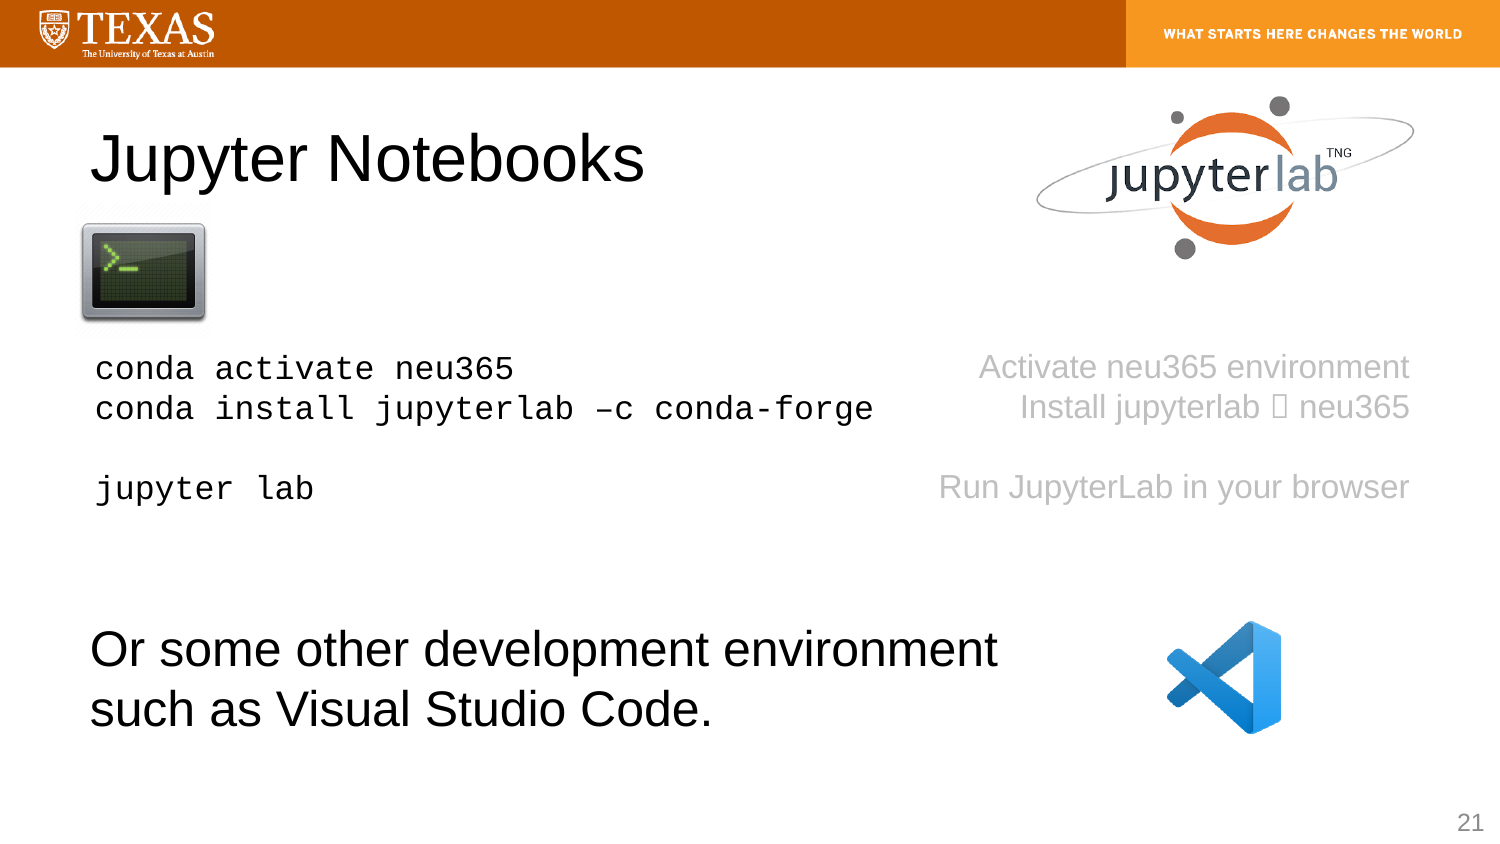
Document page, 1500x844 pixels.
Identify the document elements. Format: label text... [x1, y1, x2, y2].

text_box Activate neu365 environment Install jupyterlab  neu365 Run JupyterLab in your browser [875, 338, 1425, 513]
text_box conda activate neu365 conda install jupyterlab –c conda-forge jupyter lab [80, 339, 890, 514]
picture [0, 0, 1500, 844]
slide_number 21 [1162, 798, 1500, 844]
title Jupyter Notebooks [75, 84, 1020, 225]
text_box Or some other development environment such as Visual Studio Code. [74, 609, 1113, 745]
